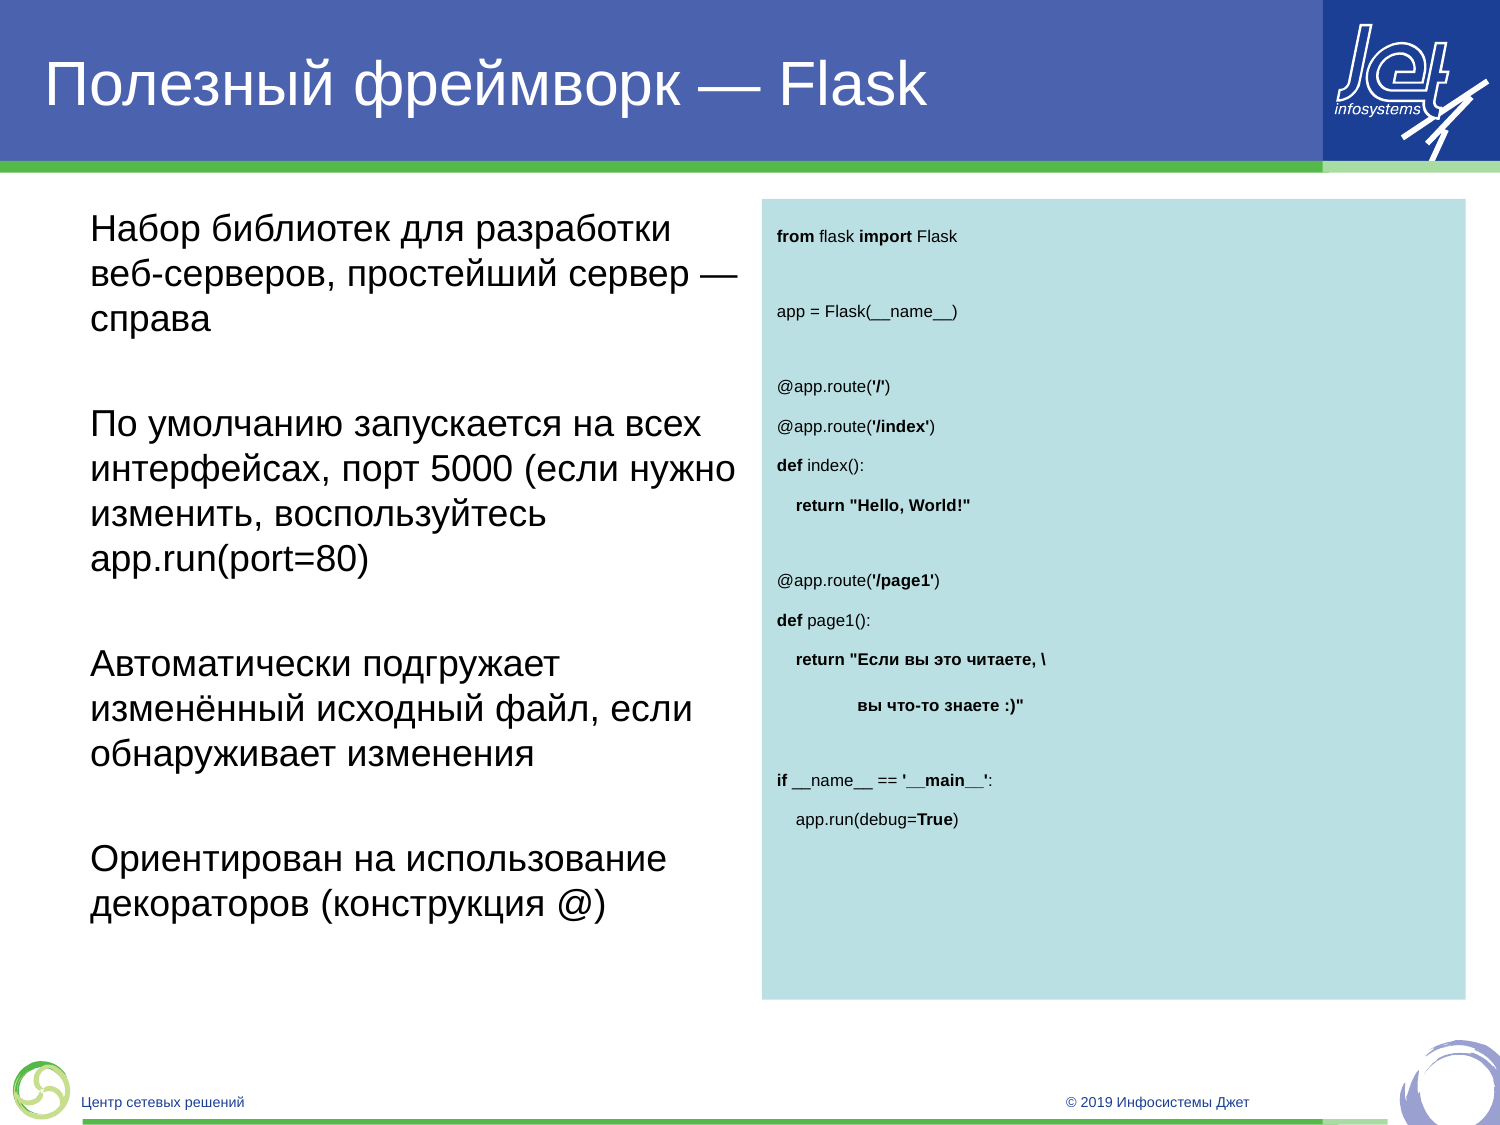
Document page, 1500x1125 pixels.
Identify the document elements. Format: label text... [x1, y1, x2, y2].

text_box from flask import Flask app = Flask(__name__) @app.route('/') @app.route('/index') def index(): return "Hello, World!" @app.route('/page1') def page1(): return "Если вы это читаете, \ вы что-то знаете :)" if __name__ == '__main__': app.run(debug=True) [761, 198, 1466, 1000]
title Полезный фреймворк — Flask [29, 21, 1294, 140]
list Набор библиотек для разработки веб-серверов, простейший сервер — справа По умолчанию запускается на всех интерфейсах, порт 5000 (если нужно изменить, воспользуйтесь app.run(port=80) Автоматически подгружает изменённый исходный файл, если обнаруживает изменения Ориентирован на использование декораторов (конструкция @) [75, 196, 762, 1024]
